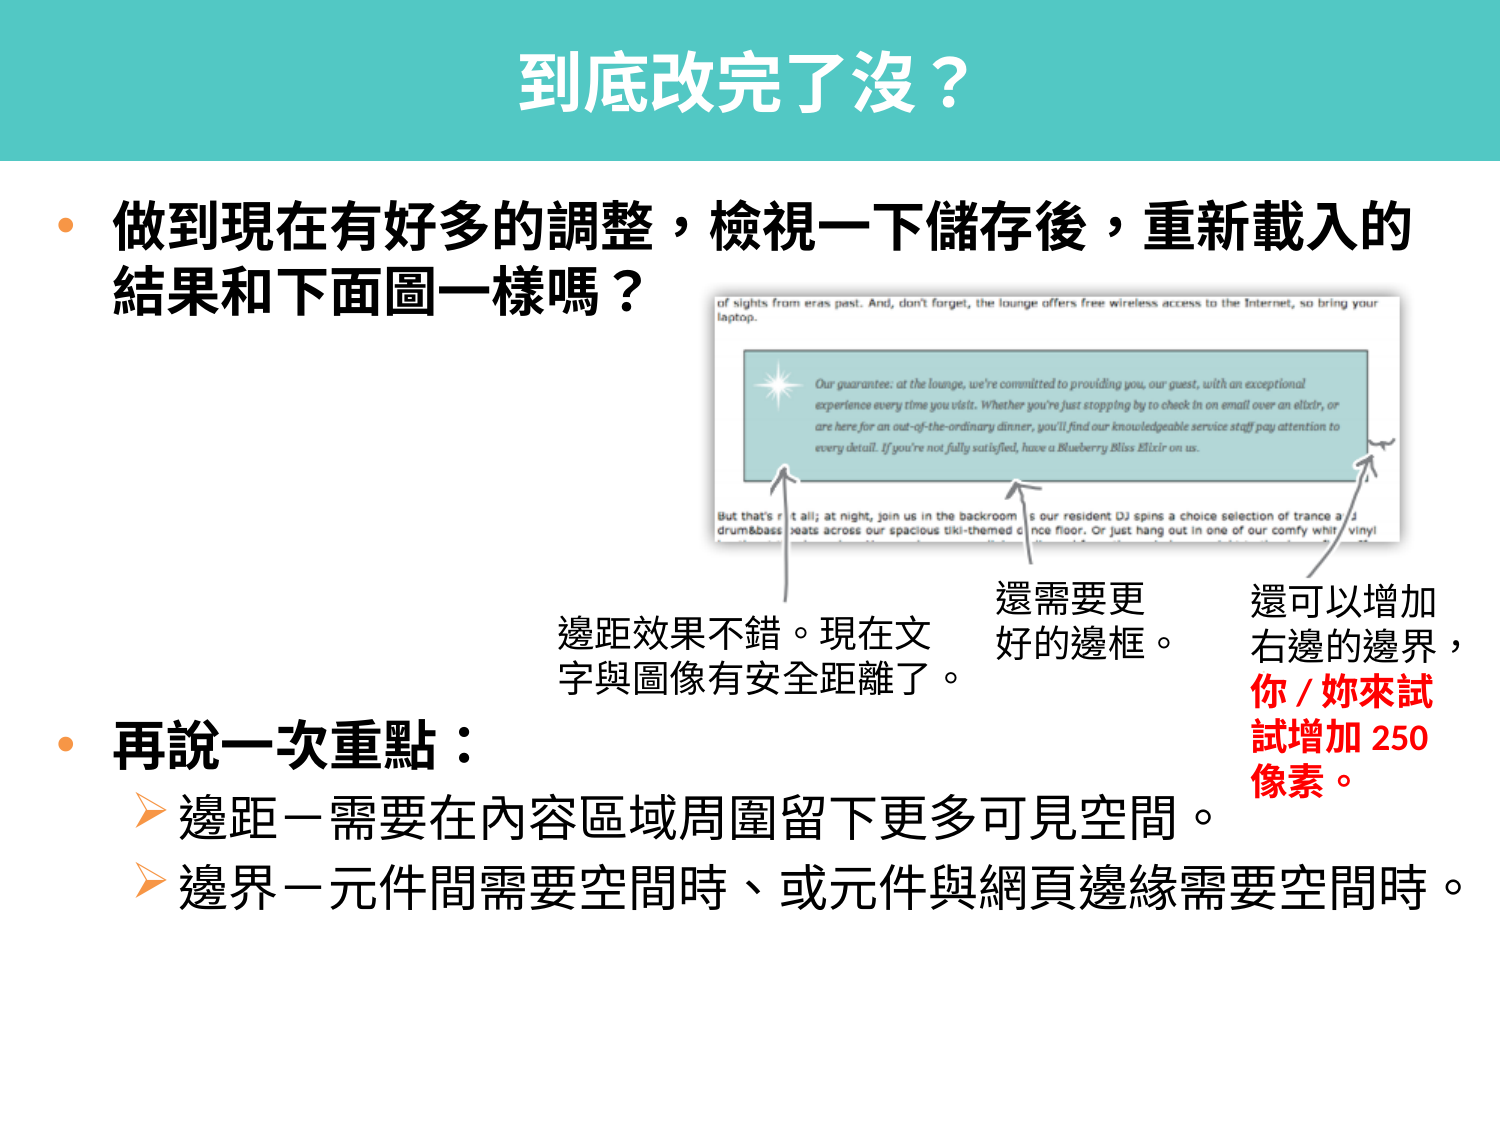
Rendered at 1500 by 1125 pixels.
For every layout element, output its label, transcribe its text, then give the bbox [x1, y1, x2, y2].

text_box 還可以增加右邊的邊界，你/妳來試試增加250像素。 [1250, 578, 1459, 804]
list 做到現在有好多的調整，檢視一下儲存後，重新載入的結果和下面圖一樣嗎？ 再說一次重點： 邊距－需要在內容區域周圍留下更多可見空間。 邊界－元件間需要空間時、或元件與網頁邊緣需要空間時。 [41, 184, 1459, 1106]
picture [697, 282, 1425, 728]
text_box 邊距效果不錯。現在文字與圖像有安全距離了。 [557, 610, 692, 701]
title 到底改完了沒？ [0, 0, 1500, 161]
